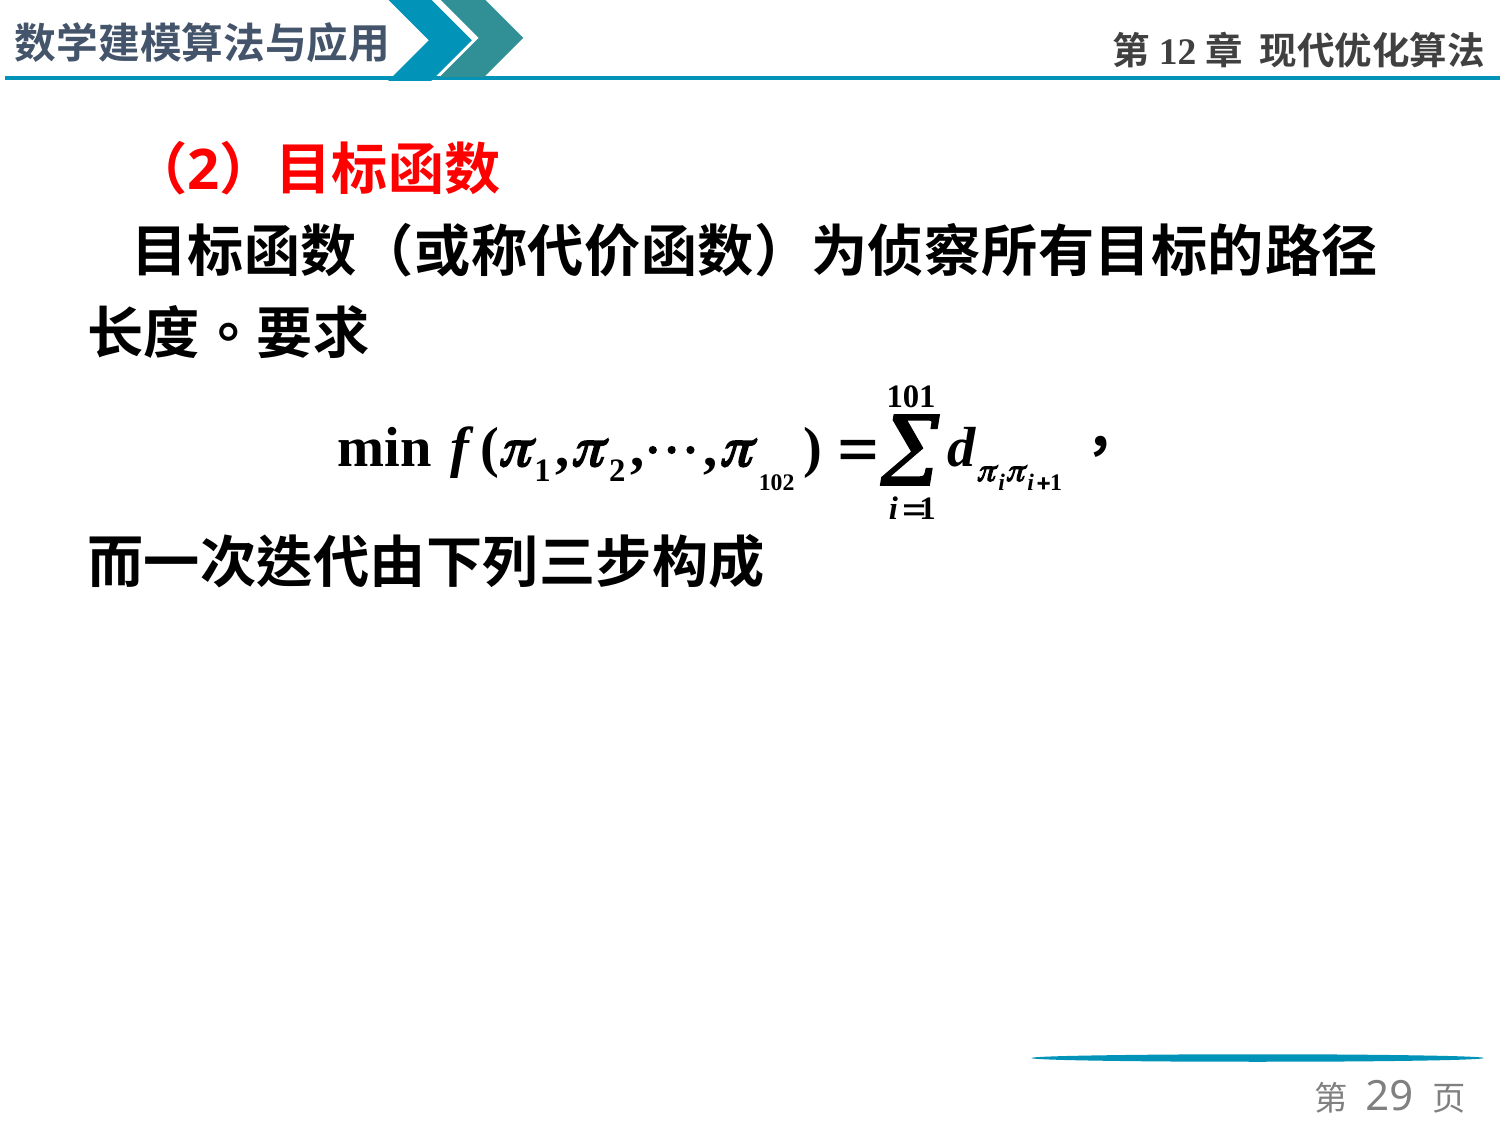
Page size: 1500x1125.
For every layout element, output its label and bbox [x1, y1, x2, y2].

text_box [87, 131, 1377, 638]
